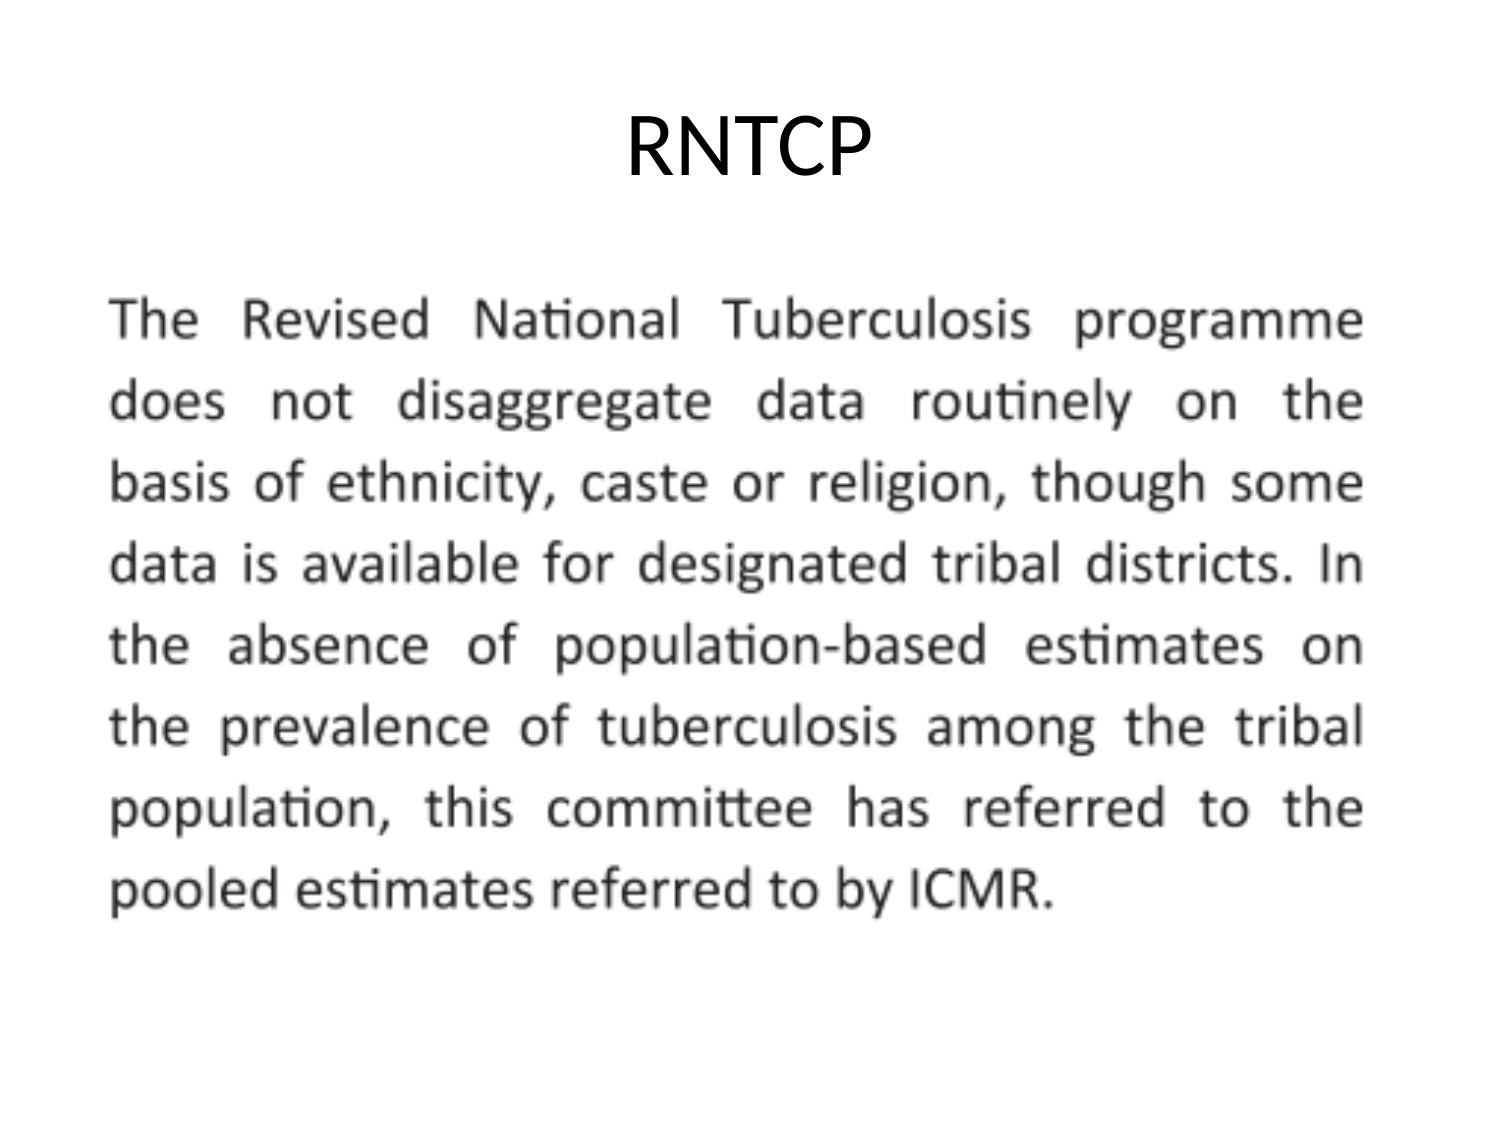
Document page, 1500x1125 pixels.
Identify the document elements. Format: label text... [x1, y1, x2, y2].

picture [106, 290, 1426, 934]
title RNTCP [75, 45, 1425, 233]
